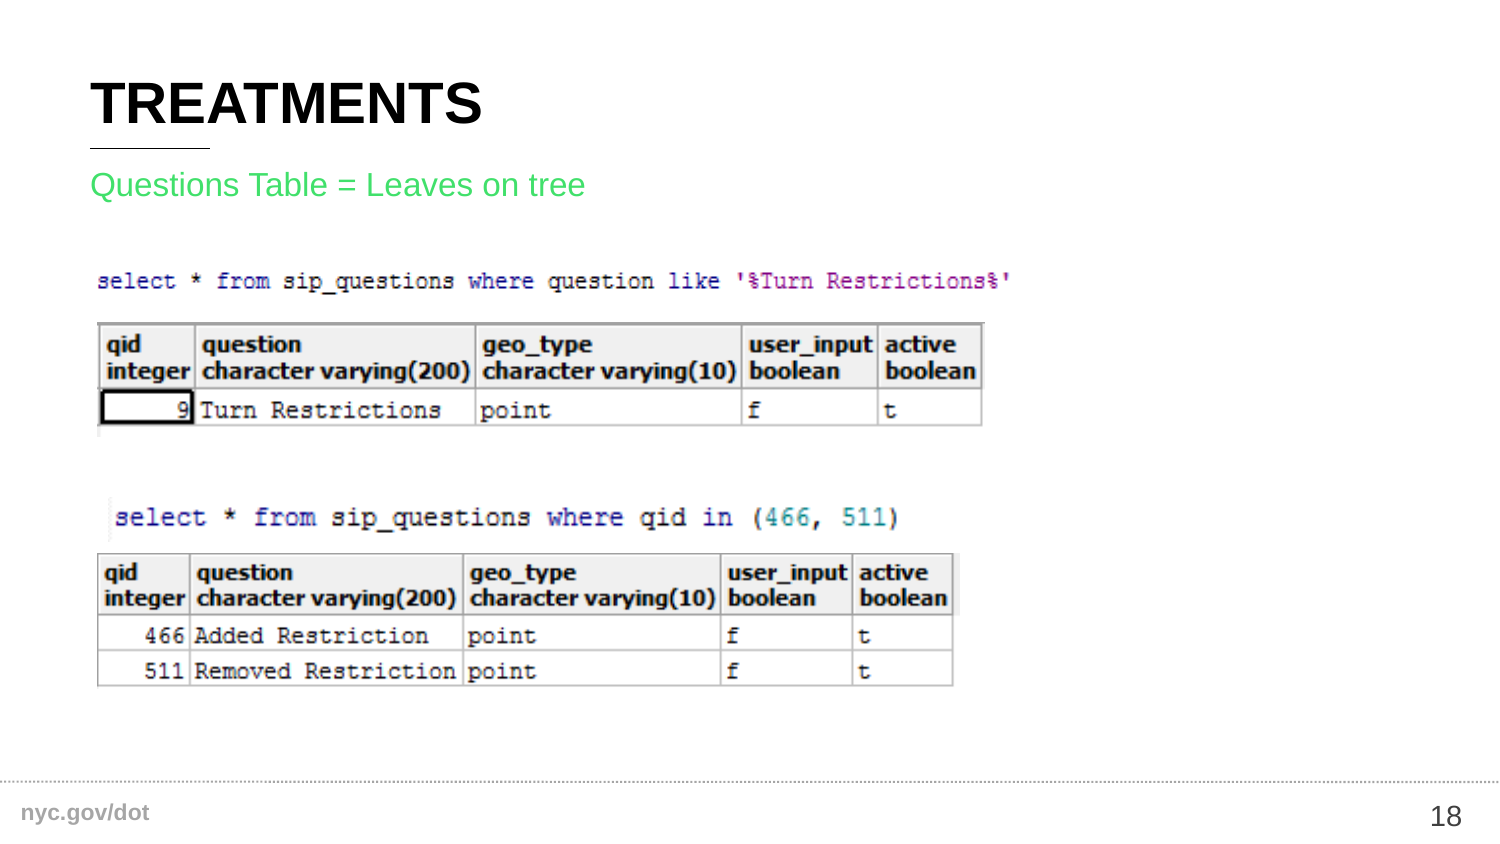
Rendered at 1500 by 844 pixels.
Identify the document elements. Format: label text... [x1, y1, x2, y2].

title Treatments [75, 54, 1425, 145]
list Questions Table = Leaves on tree [75, 155, 665, 200]
slide_number 18 [1127, 790, 1478, 836]
picture [97, 267, 1015, 297]
picture [97, 322, 986, 437]
picture [97, 552, 960, 689]
picture [108, 496, 910, 542]
